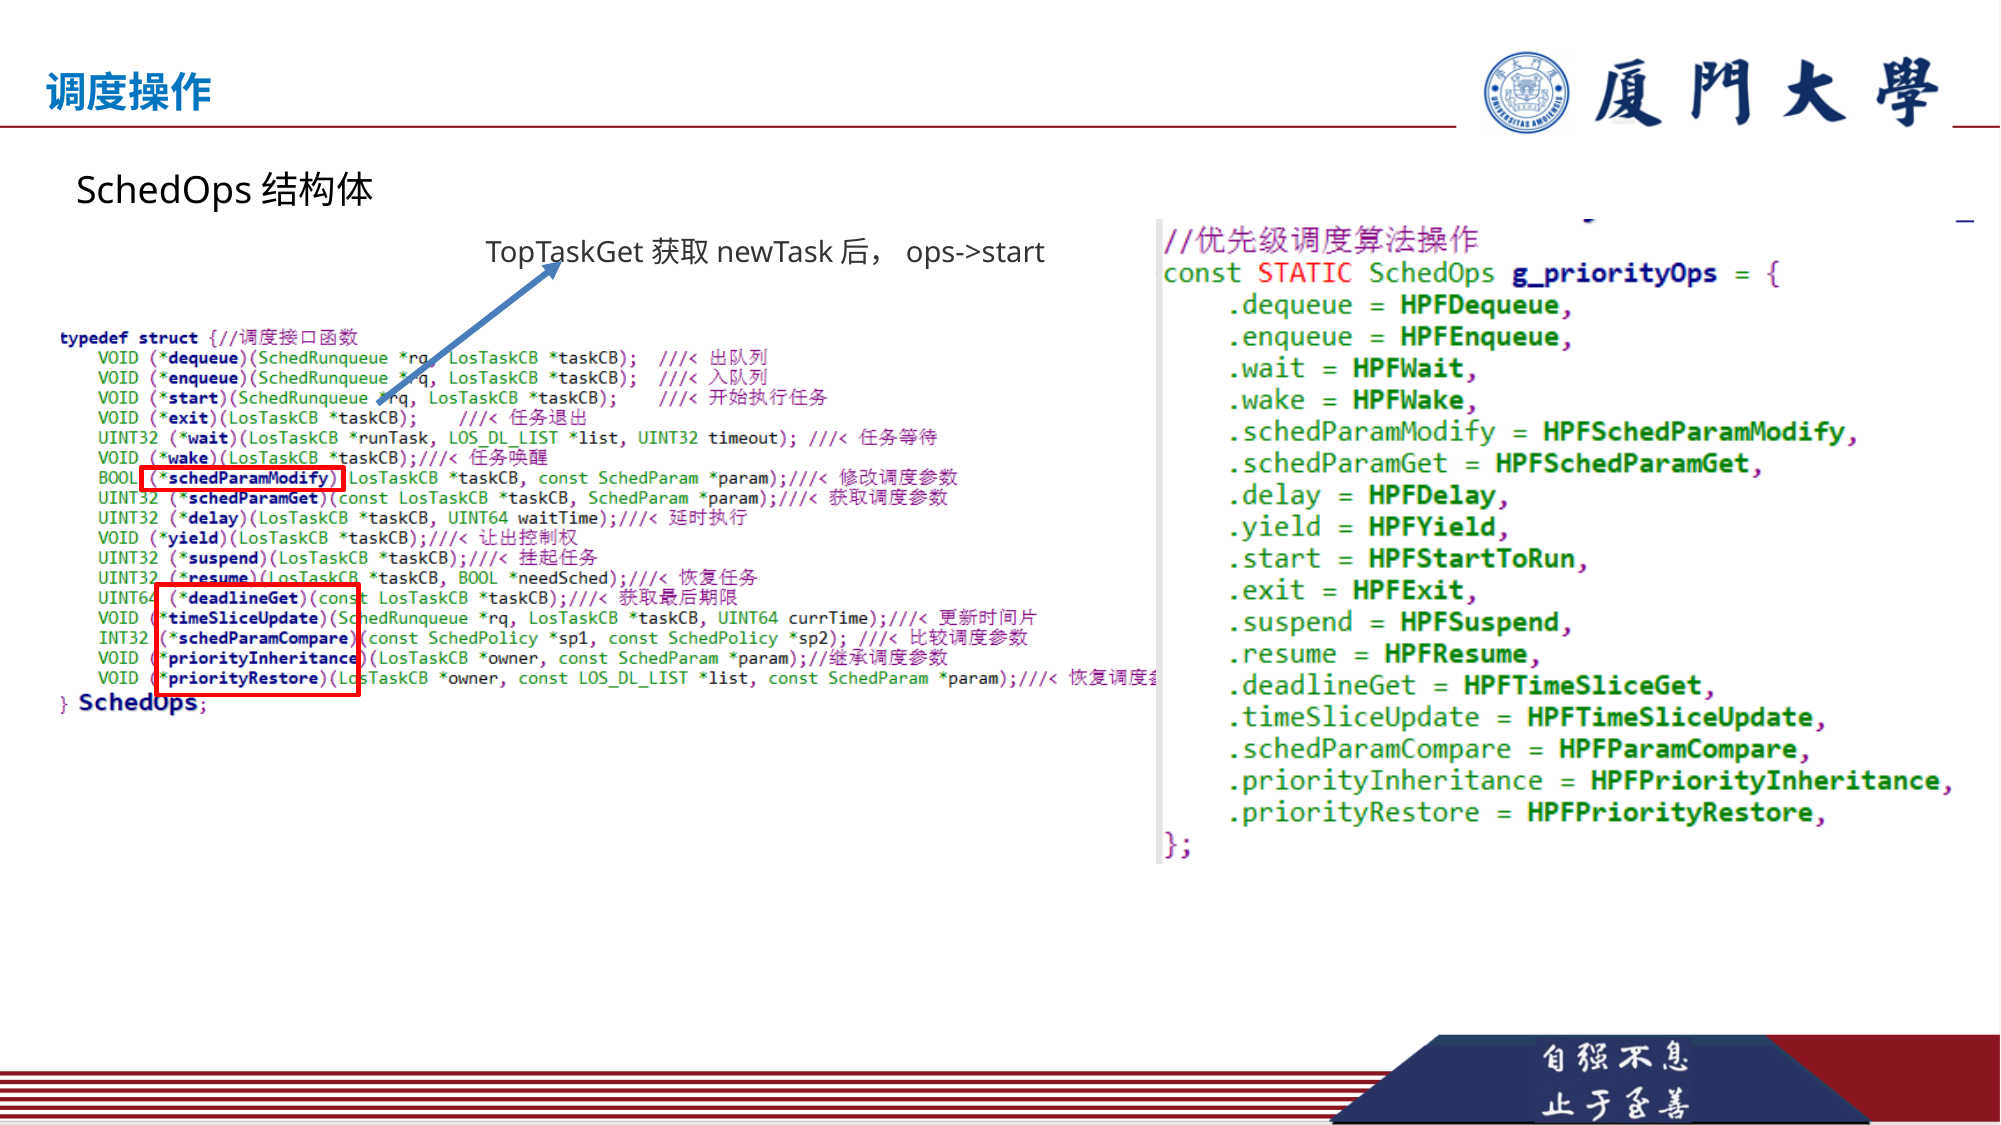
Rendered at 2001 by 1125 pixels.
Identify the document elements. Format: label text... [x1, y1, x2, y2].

picture [0, 0, 2001, 1125]
list 调度操作 [30, 58, 455, 117]
text_box TopTaskGet获取newTask后，ops->start [470, 215, 1473, 276]
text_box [377, 260, 563, 404]
text_box SchedOps结构体 [61, 159, 1063, 219]
